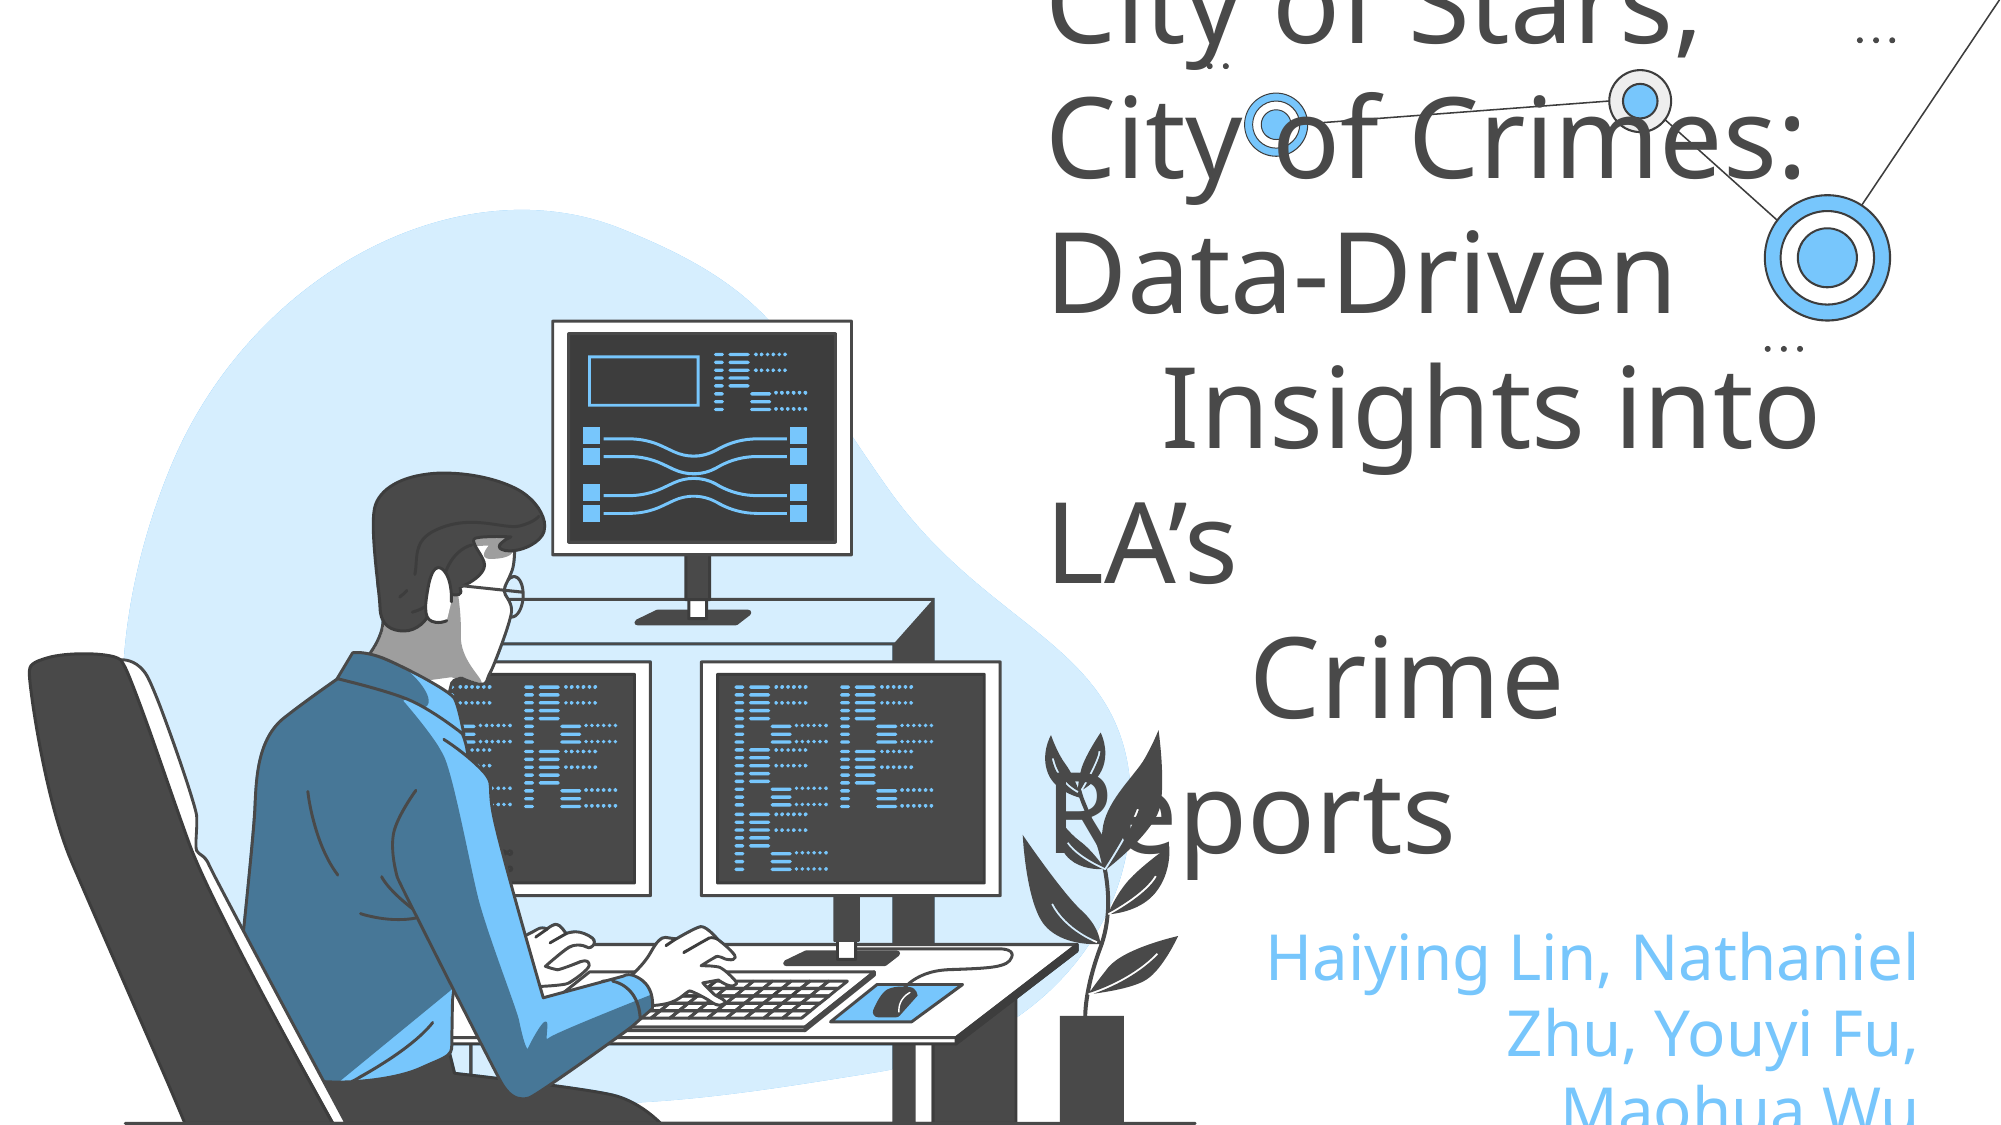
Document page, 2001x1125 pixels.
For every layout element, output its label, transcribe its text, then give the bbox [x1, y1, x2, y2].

subtitle Haiying Lin, Nathaniel Zhu, Youyi Fu, Maohua Wu [1226, 897, 1941, 1094]
title City of Stars, City of Crimes: Data-Driven Insights into LA’s Crime Reports [1025, 119, 1941, 897]
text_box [27, 209, 1197, 1125]
